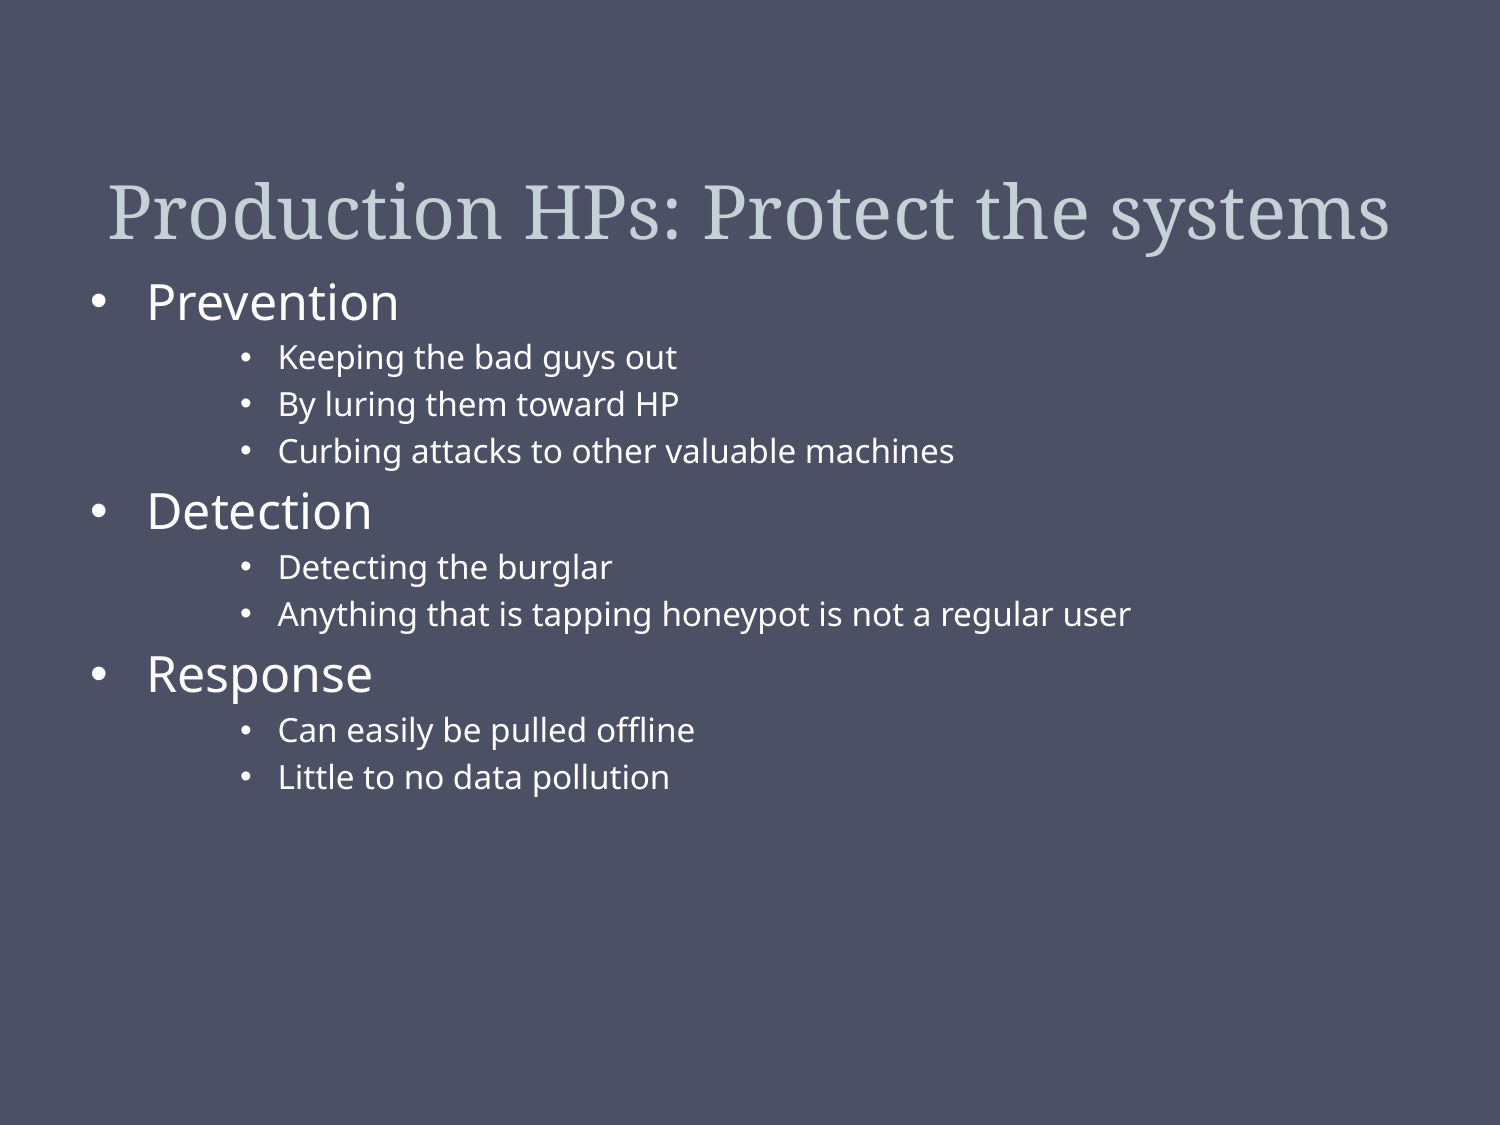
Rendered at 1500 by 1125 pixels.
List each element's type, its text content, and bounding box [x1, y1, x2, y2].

title Production HPs: Protect the systems [75, 0, 1425, 262]
list Prevention Keeping the bad guys out By luring them toward HP Curbing attacks to other valuable machines Detection Detecting the burglar Anything that is tapping honeypot is not a regular user Response Can easily be pulled offline Little to no data pollution [75, 262, 1425, 1005]
